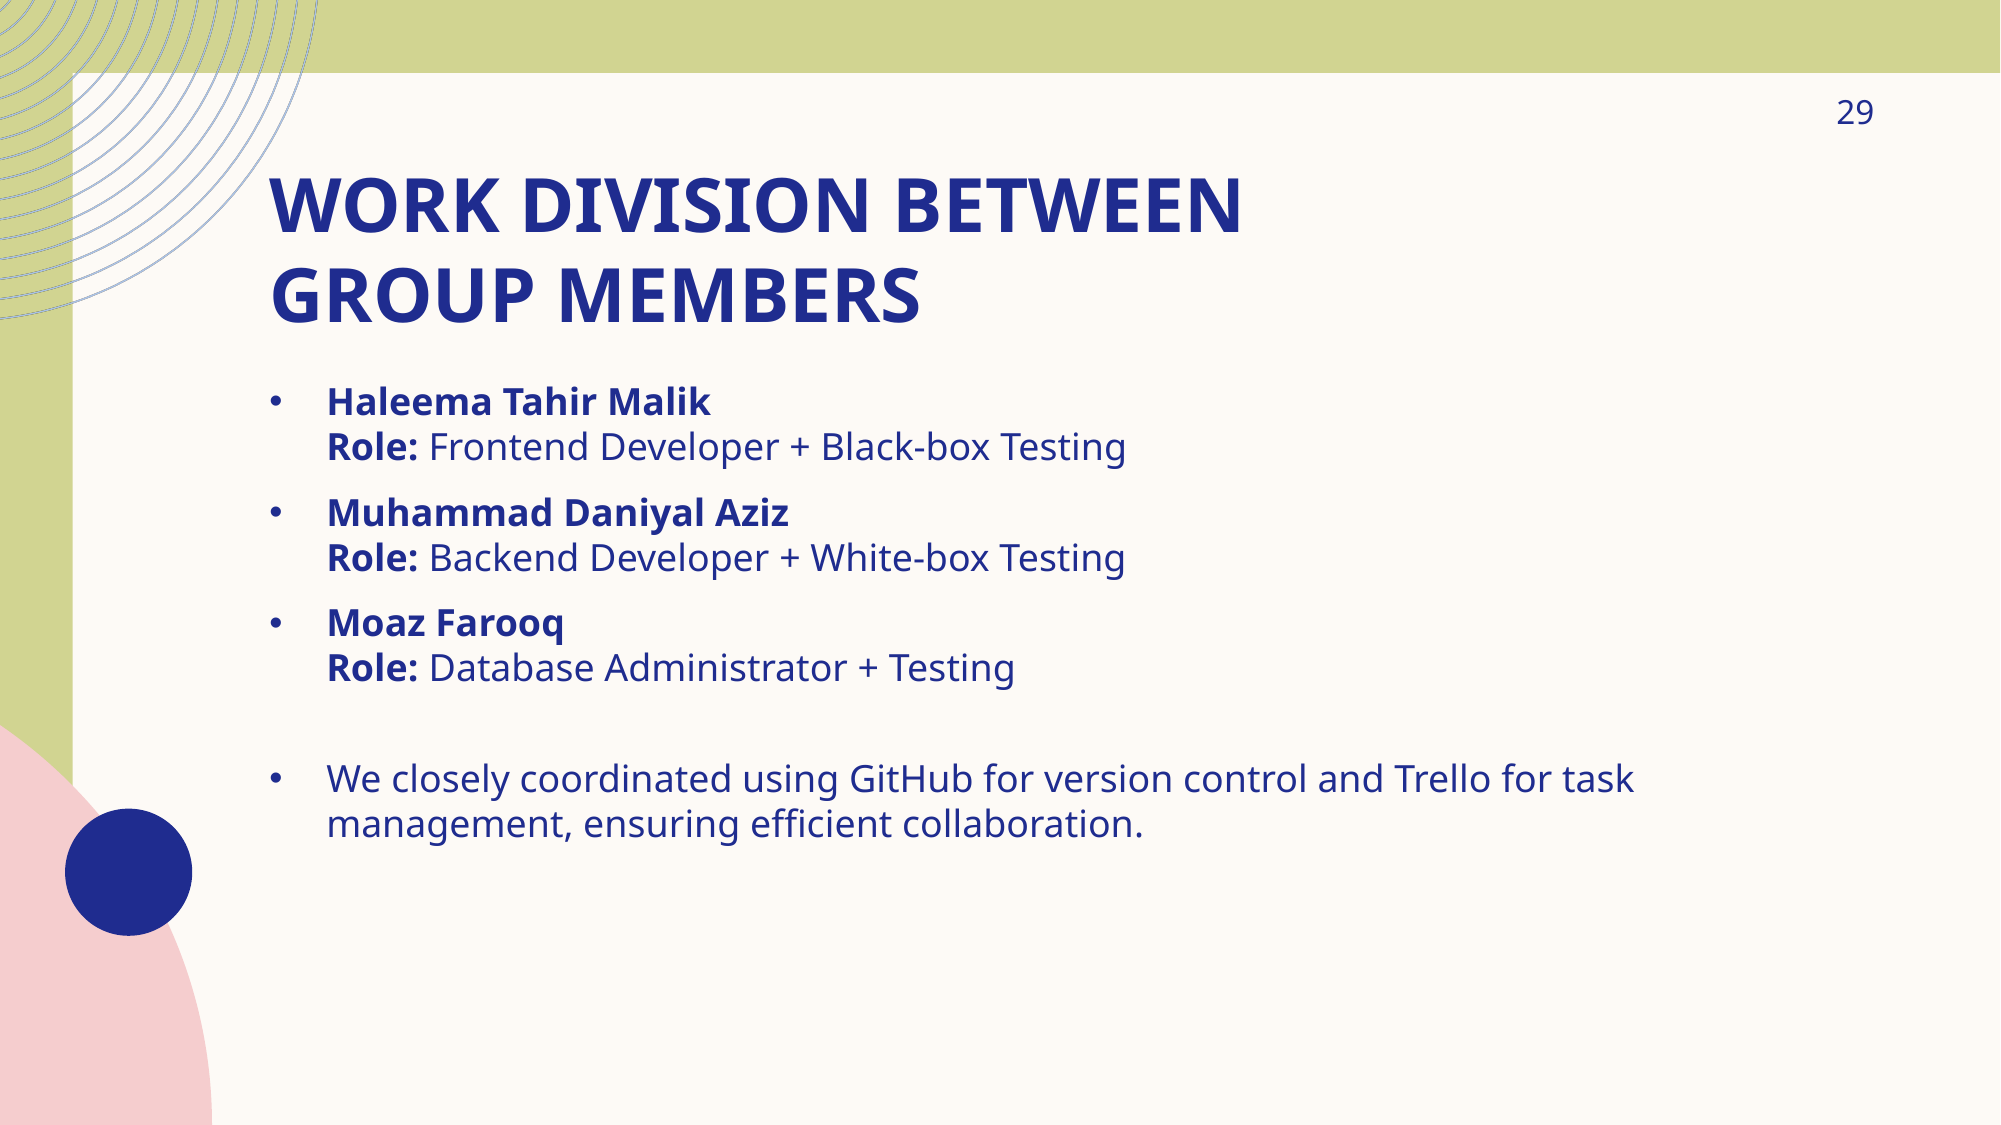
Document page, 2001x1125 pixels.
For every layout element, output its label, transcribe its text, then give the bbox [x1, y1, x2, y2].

list Haleema Tahir Malik Role: Frontend Developer + Black-box Testing Muhammad Daniyal Aziz Role: Backend Developer + White-box Testing Moaz Farooq Role: Database Administrator + Testing We closely coordinated using GitHub for version control and Trello for task management, ensuring efficient collaboration. [254, 377, 1851, 1028]
picture [0, 0, 2001, 785]
slide_number 29 [1712, 75, 1875, 153]
title Work division between group members [254, 152, 1875, 338]
